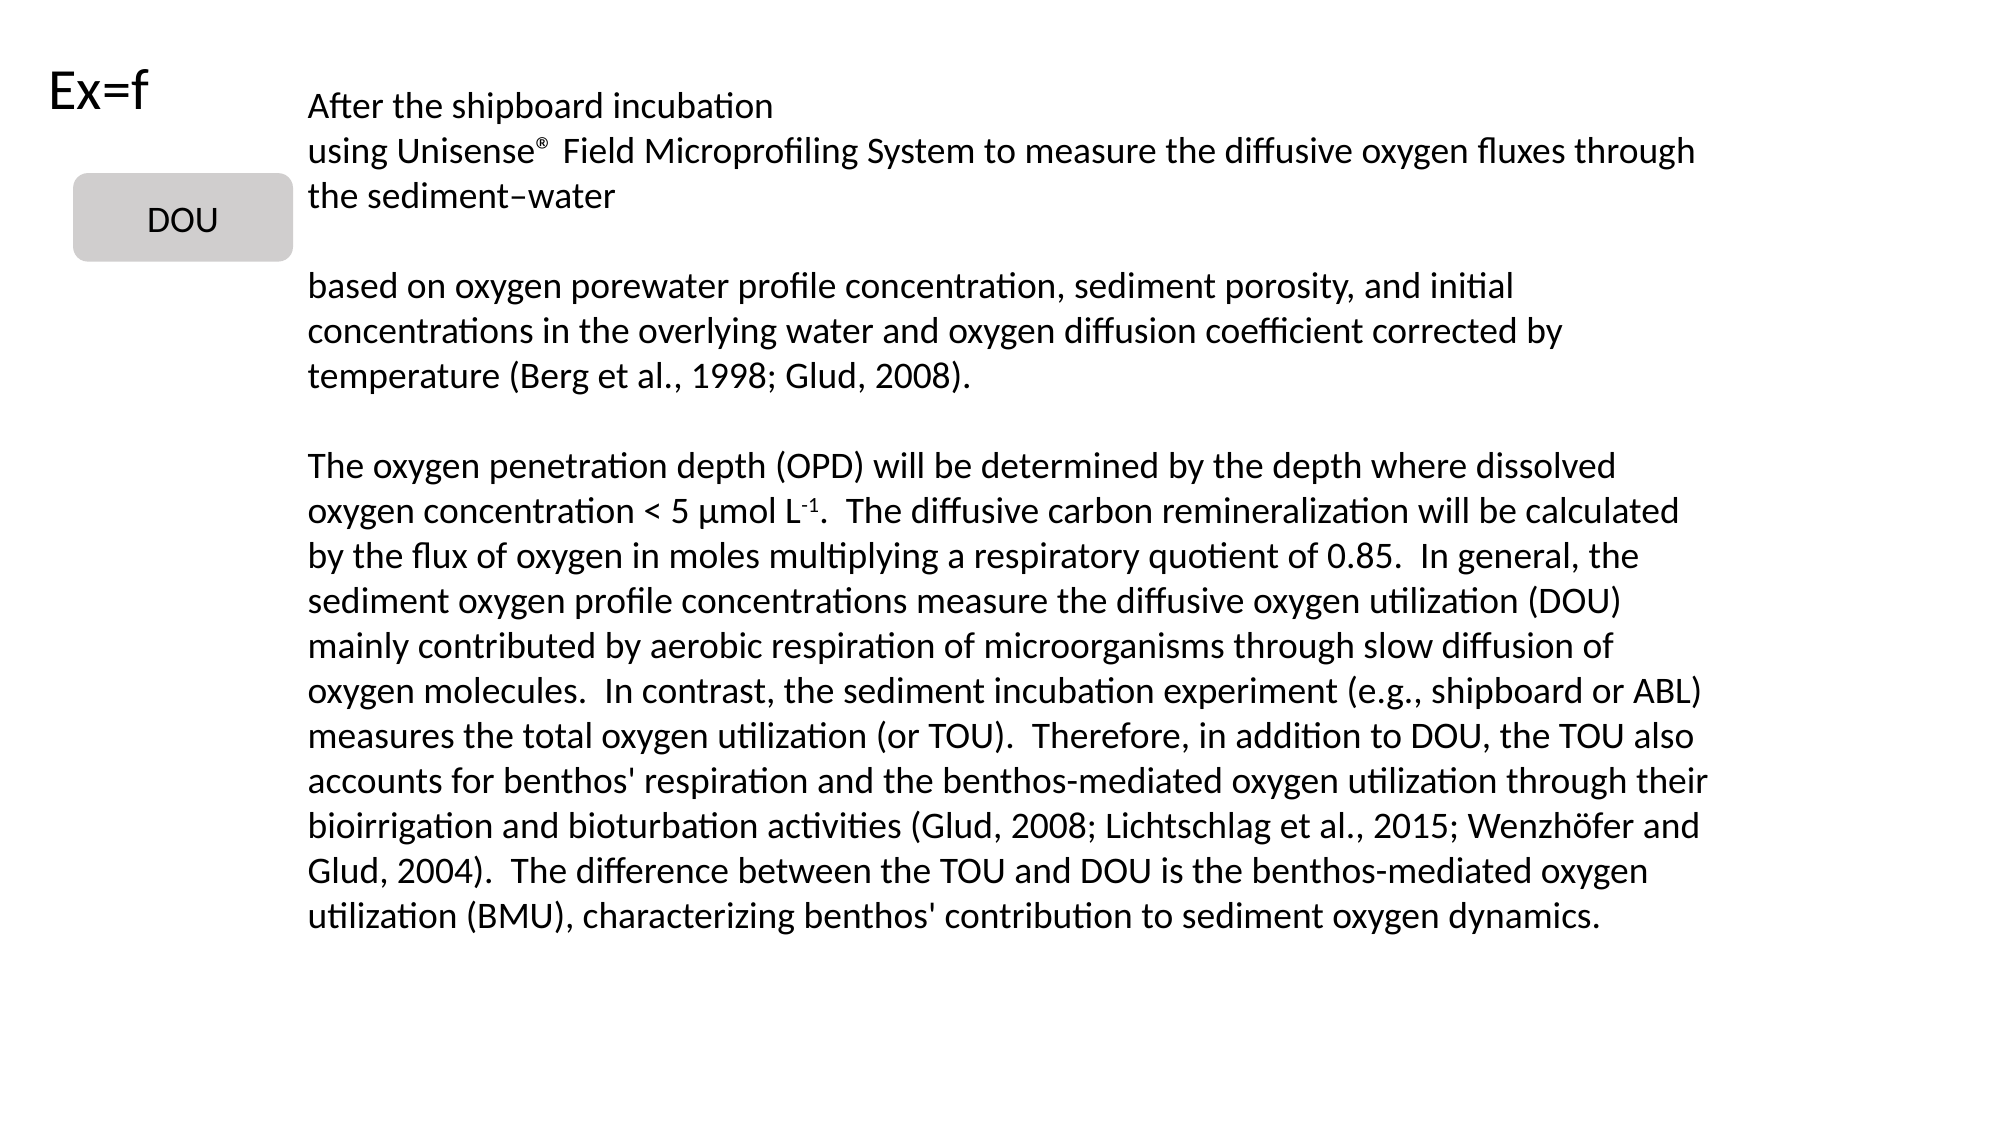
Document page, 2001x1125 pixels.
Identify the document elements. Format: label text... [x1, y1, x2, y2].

text_box After the shipboard incubation using Unisense® Field Microprofiling System to measure the diffusive oxygen fluxes through the sediment–water based on oxygen porewater profile concentration, sediment porosity, and initial concentrations in the overlying water and oxygen diffusion coefficient corrected by temperature (Berg et al., 1998; Glud, 2008). The oxygen penetration depth (OPD) will be determined by the depth where dissolved oxygen concentration < 5 µmol L-1. The diffusive carbon remineralization will be calculated by the flux of oxygen in moles multiplying a respiratory quotient of 0.85. In general, the sediment oxygen profile concentrations measure the diffusive oxygen utilization (DOU) mainly contributed by aerobic respiration of microorganisms through slow diffusion of oxygen molecules. In contrast, the sediment incubation experiment (e.g., shipboard or ABL) measures the total oxygen utilization (or TOU). Therefore, in addition to DOU, the TOU also accounts for benthos' respiration and the benthos-mediated oxygen utilization through their bioirrigation and bioturbation activities (Glud, 2008; Lichtschlag et al., 2015; Wenzhöfer and Glud, 2004). The difference between the TOU and DOU is the benthos-mediated oxygen utilization (BMU), characterizing benthos' contribution to sediment oxygen dynamics. [293, 73, 1733, 944]
text_box DOU [72, 171, 293, 263]
text_box Ex=f [33, 43, 165, 129]
